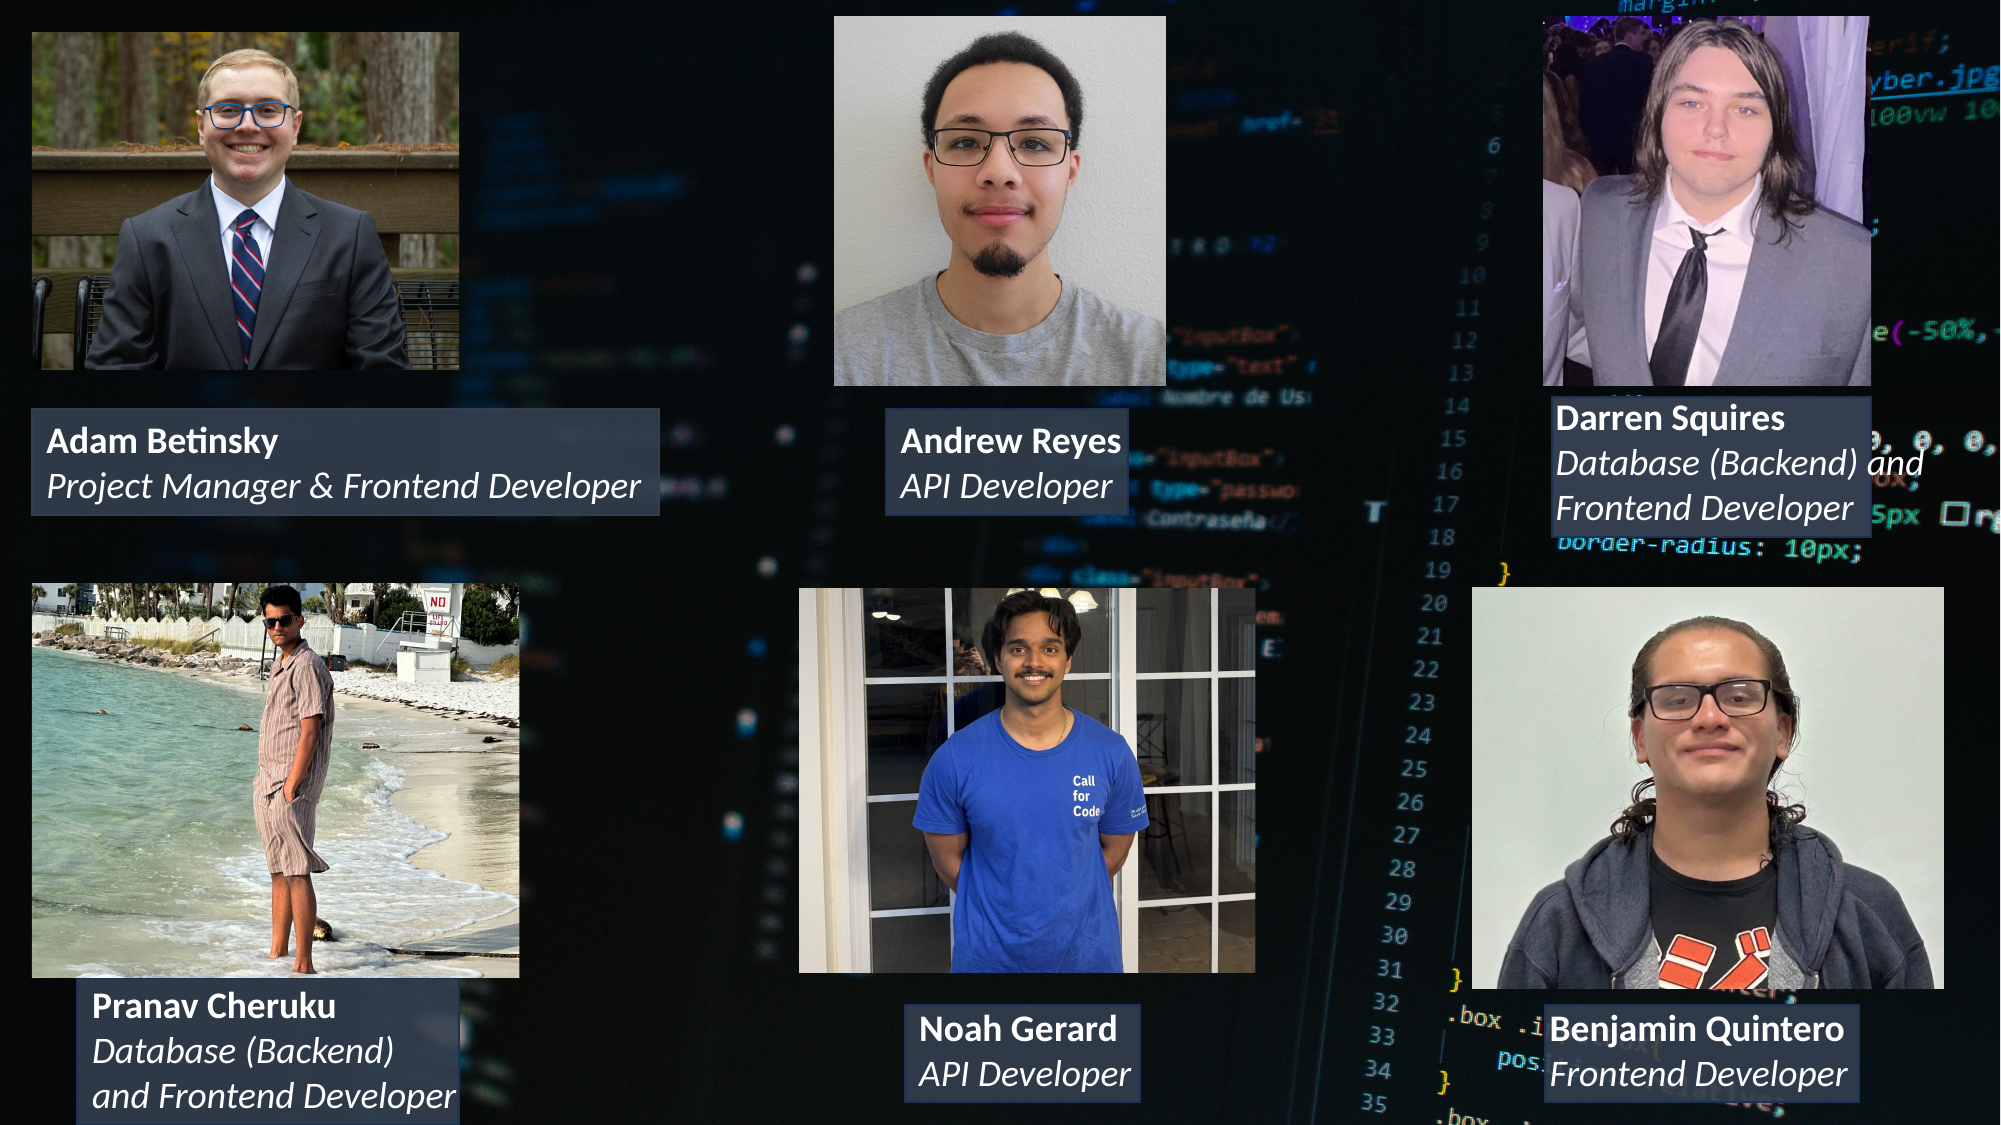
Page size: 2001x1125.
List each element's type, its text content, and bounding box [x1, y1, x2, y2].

text_box Darren Squires Database (Backend) and Frontend Developer [1540, 385, 2000, 536]
text_box Andrew Reyes API Developer [885, 408, 1522, 514]
text_box Benjamin Quintero Frontend Developer [1534, 996, 2000, 1102]
text_box Adam Betinsky Project Manager & Frontend Developer [31, 408, 668, 514]
text_box Noah Gerard API Developer [904, 996, 1150, 1101]
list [31, 32, 460, 370]
picture [0, 0, 2001, 1125]
text_box Pranav Cheruku Database (Backend) and Frontend Developer [77, 973, 474, 1124]
